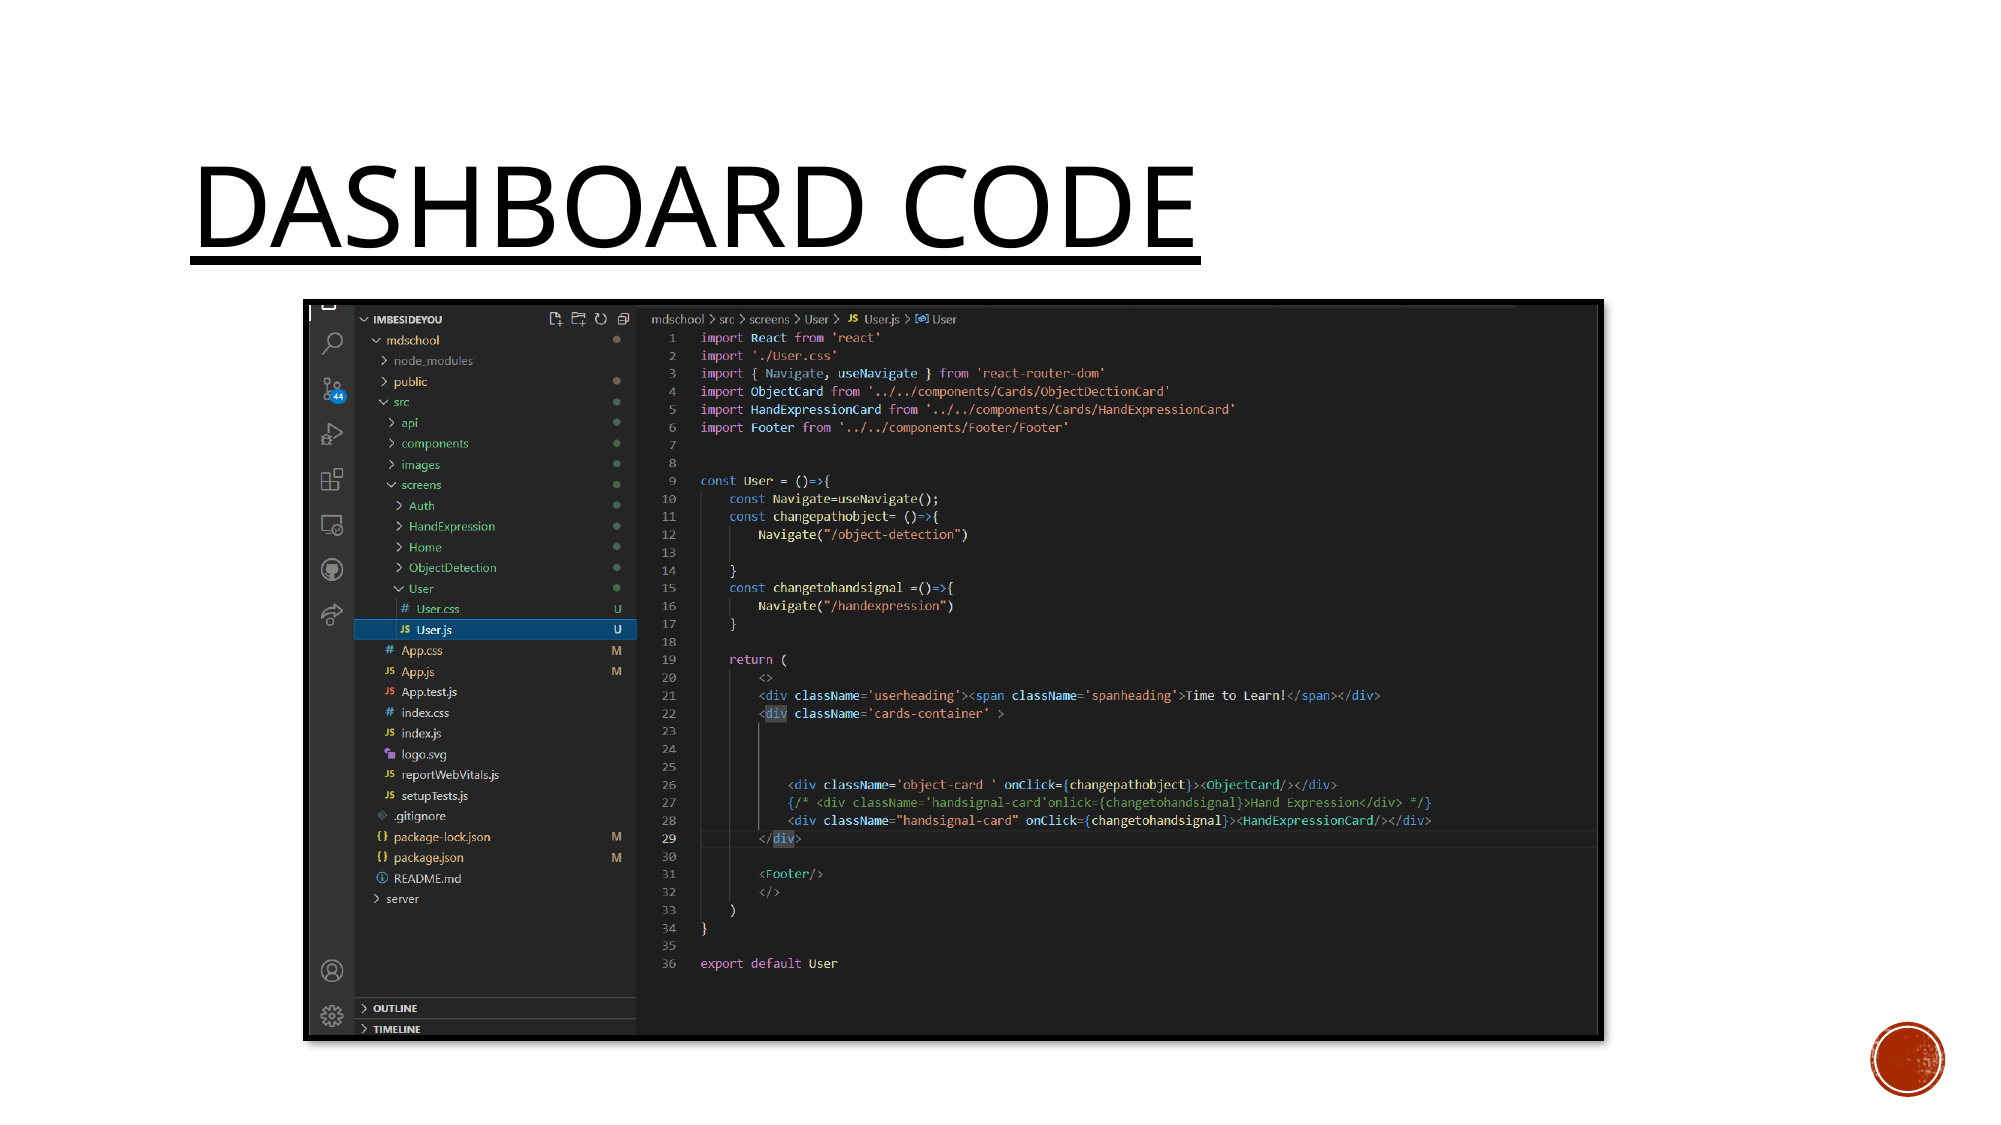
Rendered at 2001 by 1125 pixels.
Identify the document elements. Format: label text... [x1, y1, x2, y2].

picture [309, 305, 1598, 1035]
title Dashboard code [175, 79, 1826, 344]
